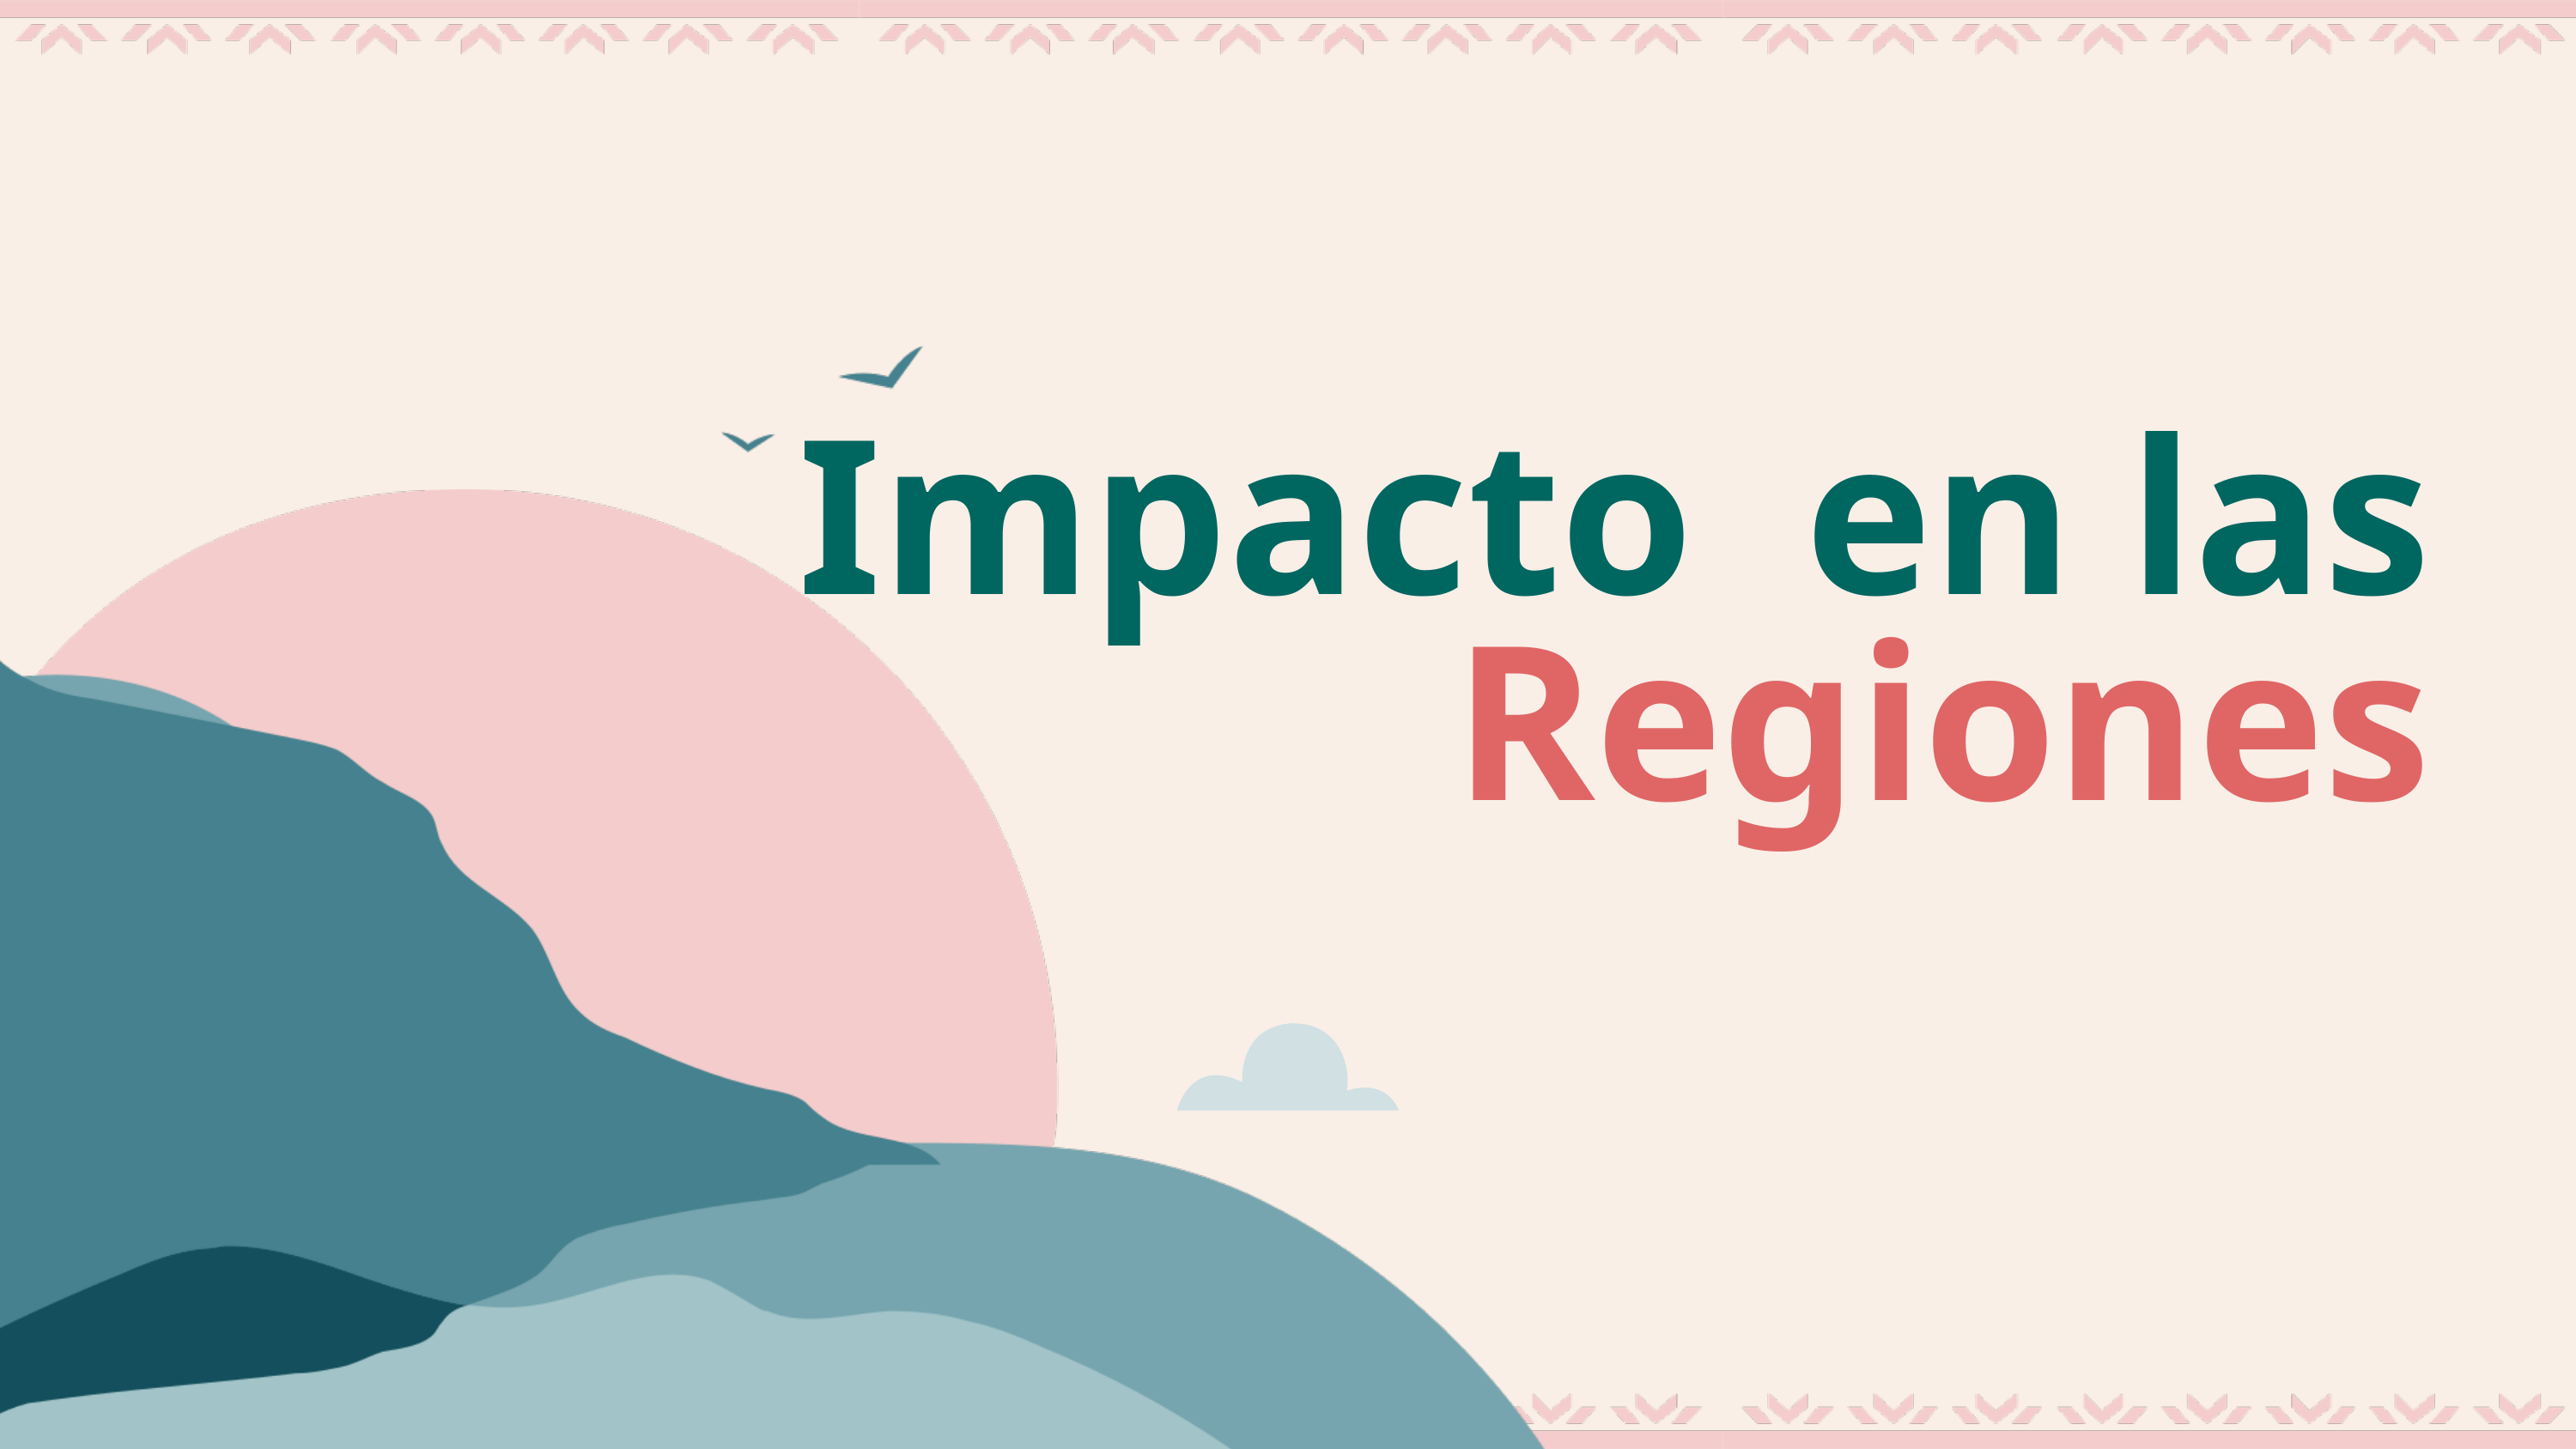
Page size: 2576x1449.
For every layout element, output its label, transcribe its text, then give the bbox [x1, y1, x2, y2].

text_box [1176, 1022, 1400, 1111]
text_box Impacto en las Regiones [482, 431, 2432, 845]
text_box [721, 346, 923, 431]
text_box [1564, 1393, 2576, 1449]
text_box [0, 489, 1564, 1449]
text_box [0, 0, 2576, 55]
